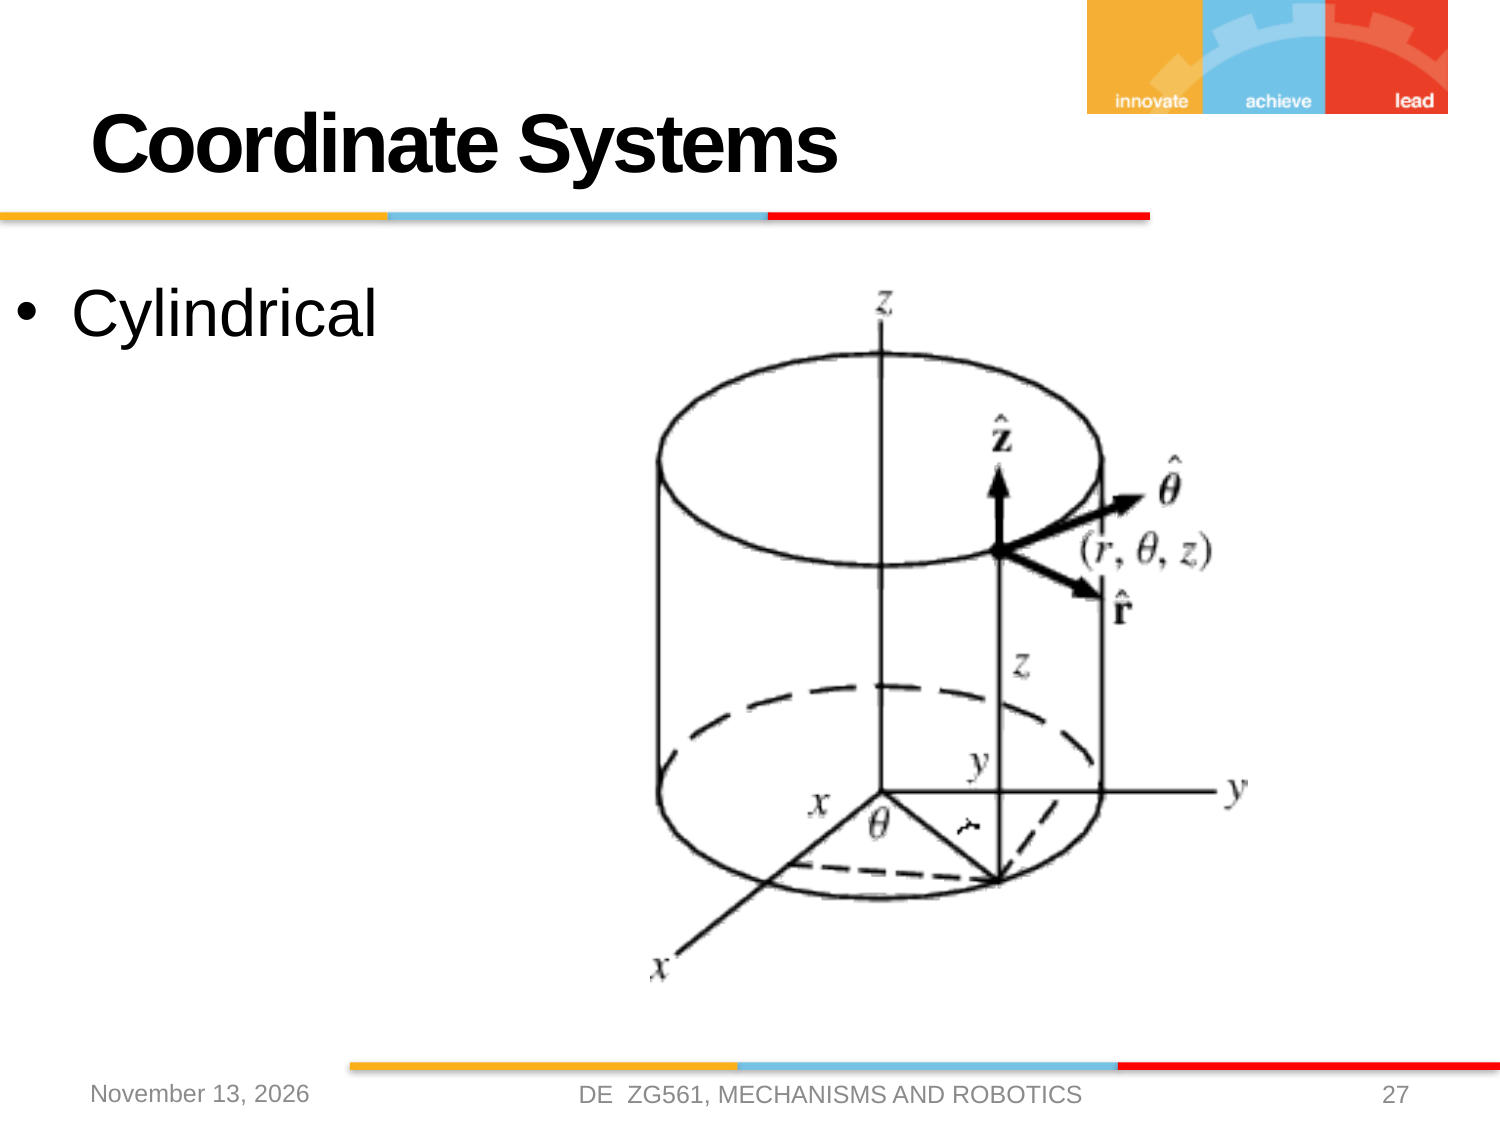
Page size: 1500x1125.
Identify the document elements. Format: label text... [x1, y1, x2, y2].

slide_number 27 [1250, 1062, 1425, 1125]
footer DE ZG561, MECHANISMS AND ROBOTICS [474, 1062, 1188, 1125]
picture [1087, 0, 1448, 114]
title Coordinate Systems [75, 45, 1425, 233]
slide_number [75, 1062, 425, 1123]
text_box Cylindrical [0, 262, 613, 400]
picture [649, 262, 1248, 1001]
